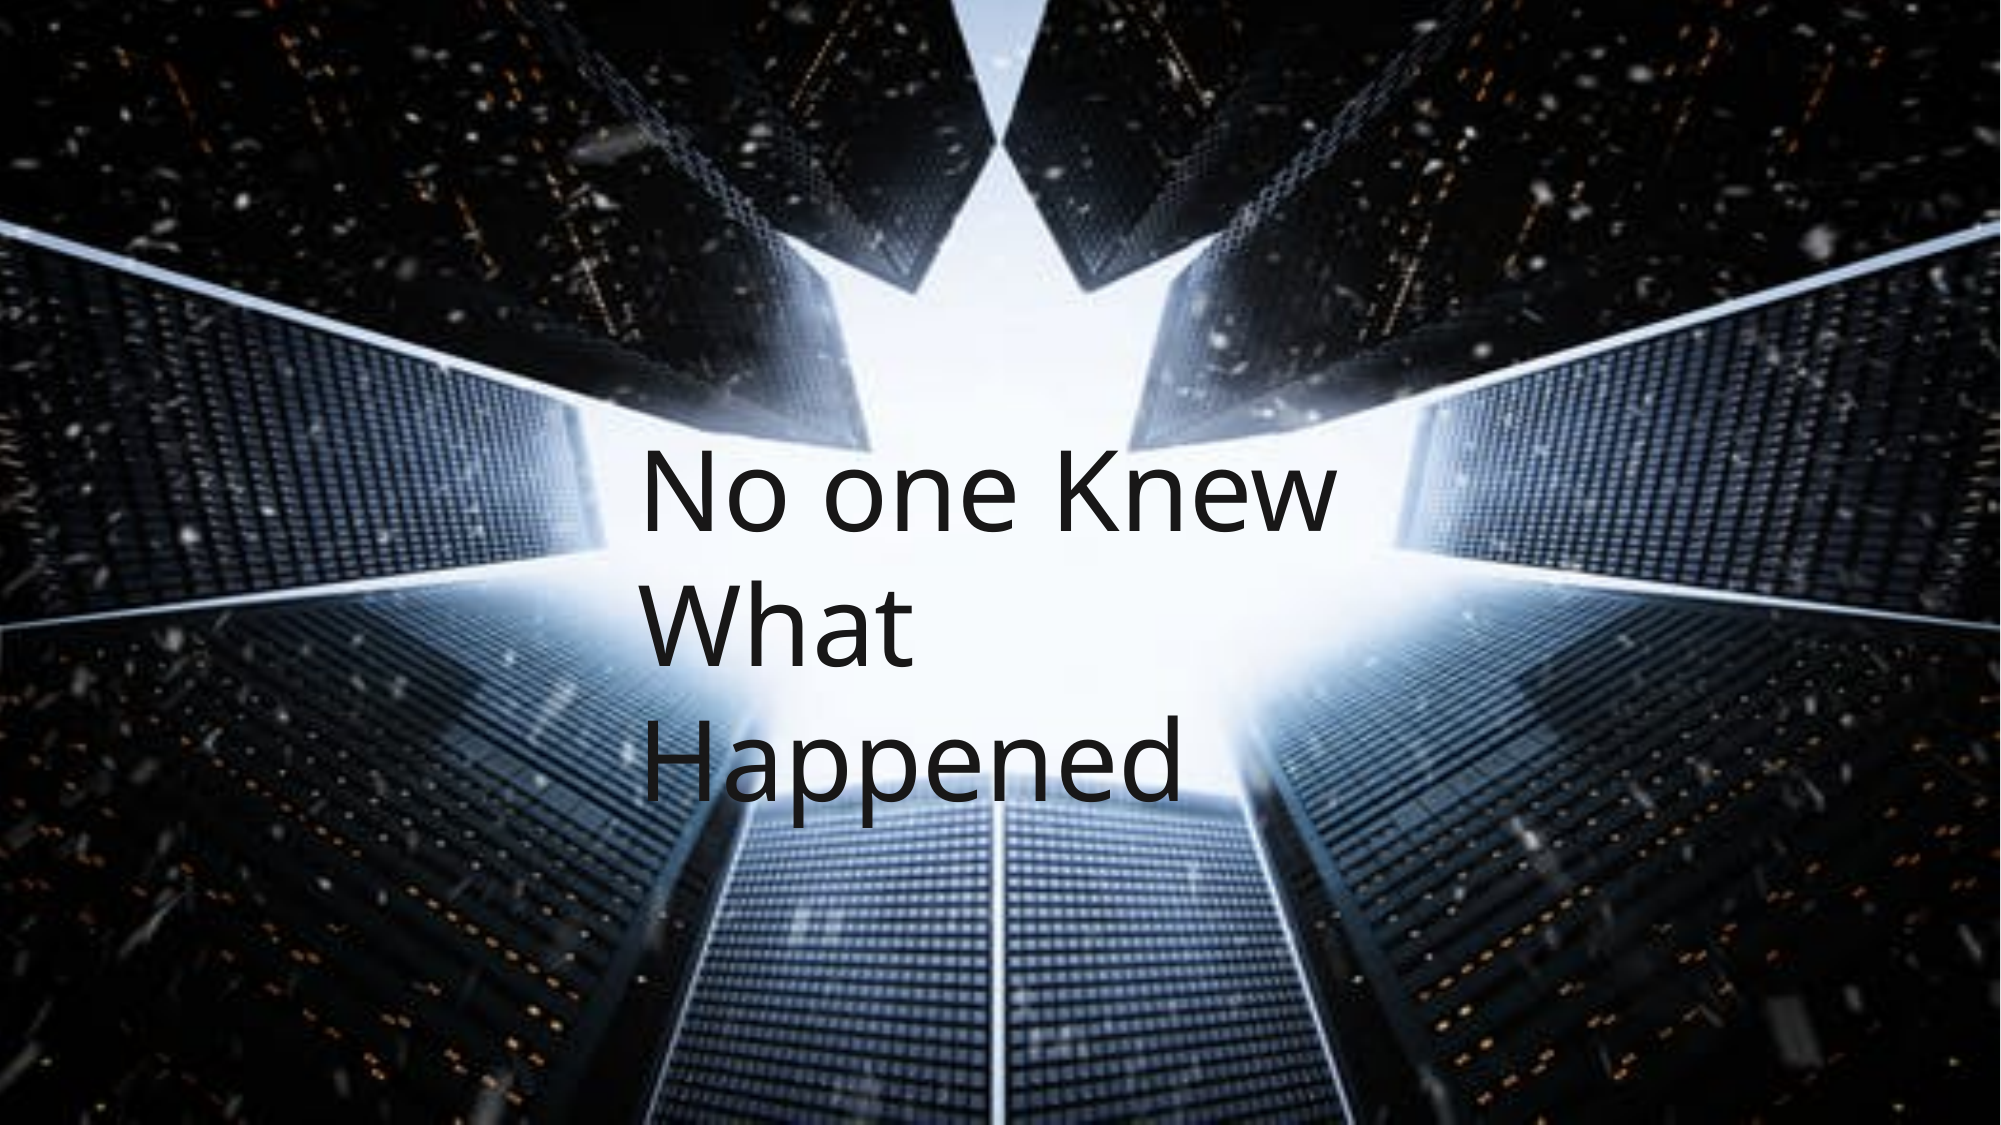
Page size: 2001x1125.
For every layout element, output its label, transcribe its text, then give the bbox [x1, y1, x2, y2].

picture [0, 0, 2001, 1125]
text_box No one Knew What Happened [623, 411, 1397, 831]
